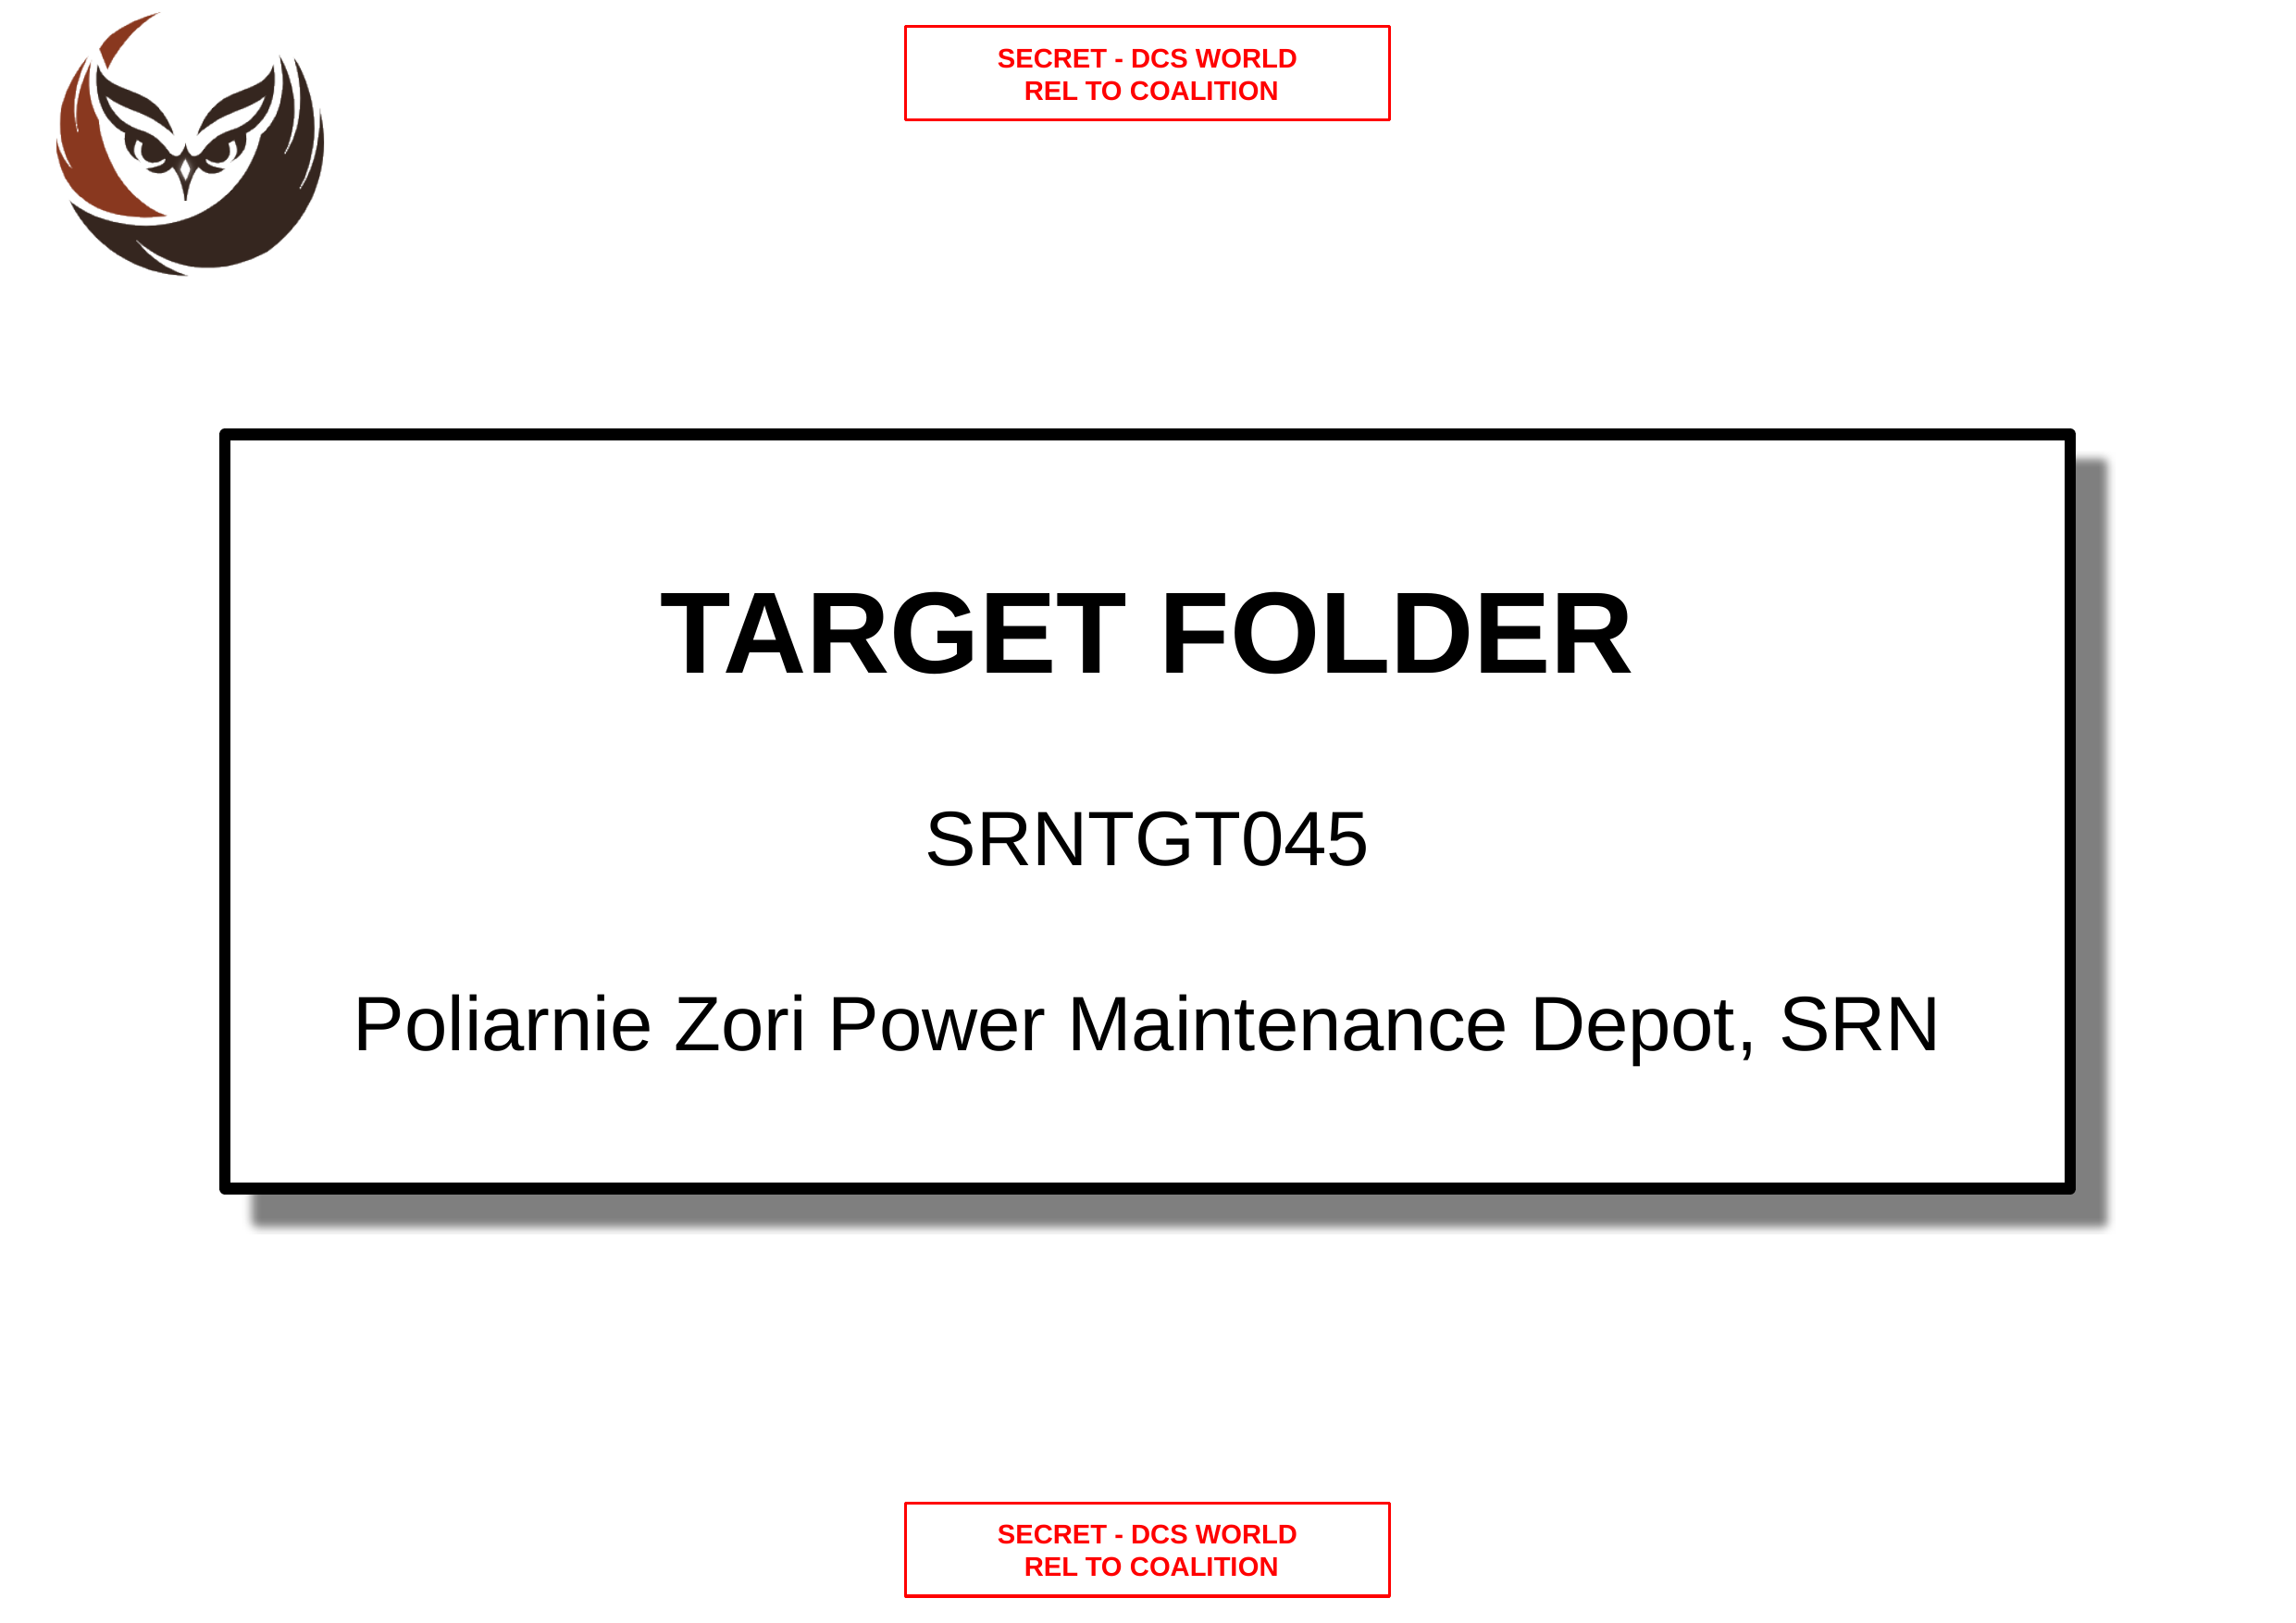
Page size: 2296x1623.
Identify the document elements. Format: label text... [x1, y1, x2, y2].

text_box SECRET - DCS WORLD REL TO COALITION [905, 26, 1390, 120]
title TARGET FOLDER SRNTGT045 Poliarnie Zori Power Maintenance Depot, SRN [225, 434, 2071, 1189]
picture [16, 3, 355, 302]
text_box SECRET - DCS WORLD REL TO COALITION [905, 1503, 1390, 1597]
